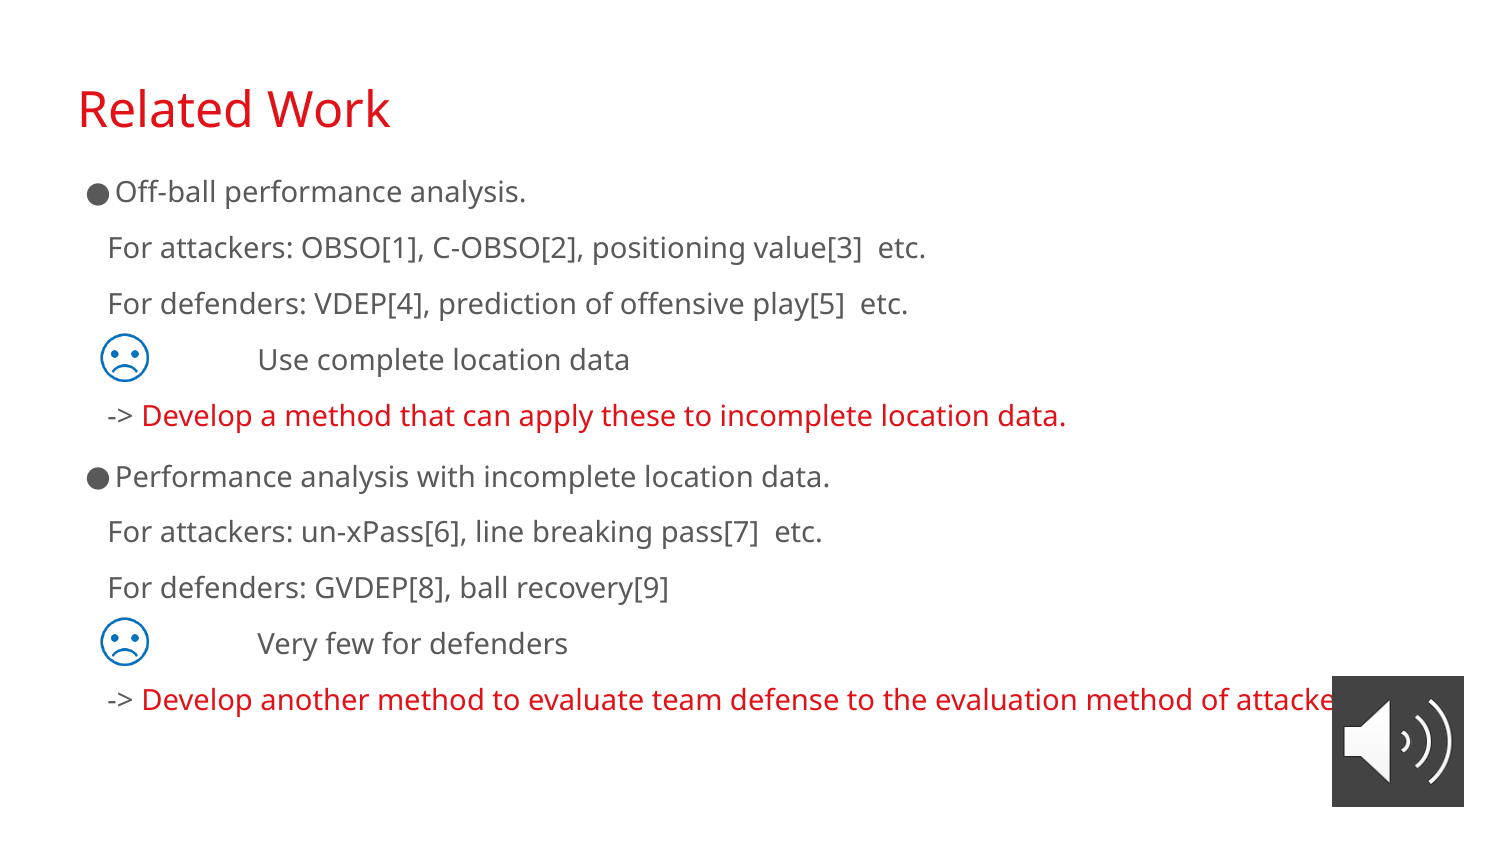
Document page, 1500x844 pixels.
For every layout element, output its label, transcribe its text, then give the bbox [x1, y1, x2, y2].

text_box Off-ball performance analysis. For attackers: OBSO[1], C-OBSO[2], positioning value[3] etc. For defenders: VDEP[4], prediction of offensive play[5] etc. Use complete location data -> Develop a method that can apply these to incomplete location data. Performance analysis with incomplete location data. For attackers: un-xPass[6], line breaking pass[7] etc. For defenders: GVDEP[8], ball recovery[9] Very few for defenders -> Develop another method to evaluate team defense to the evaluation method of attackers. [62, 153, 1438, 731]
picture [94, 327, 155, 389]
picture [1330, 674, 1465, 809]
picture [94, 611, 155, 673]
text_box Related Work [62, 62, 1438, 153]
